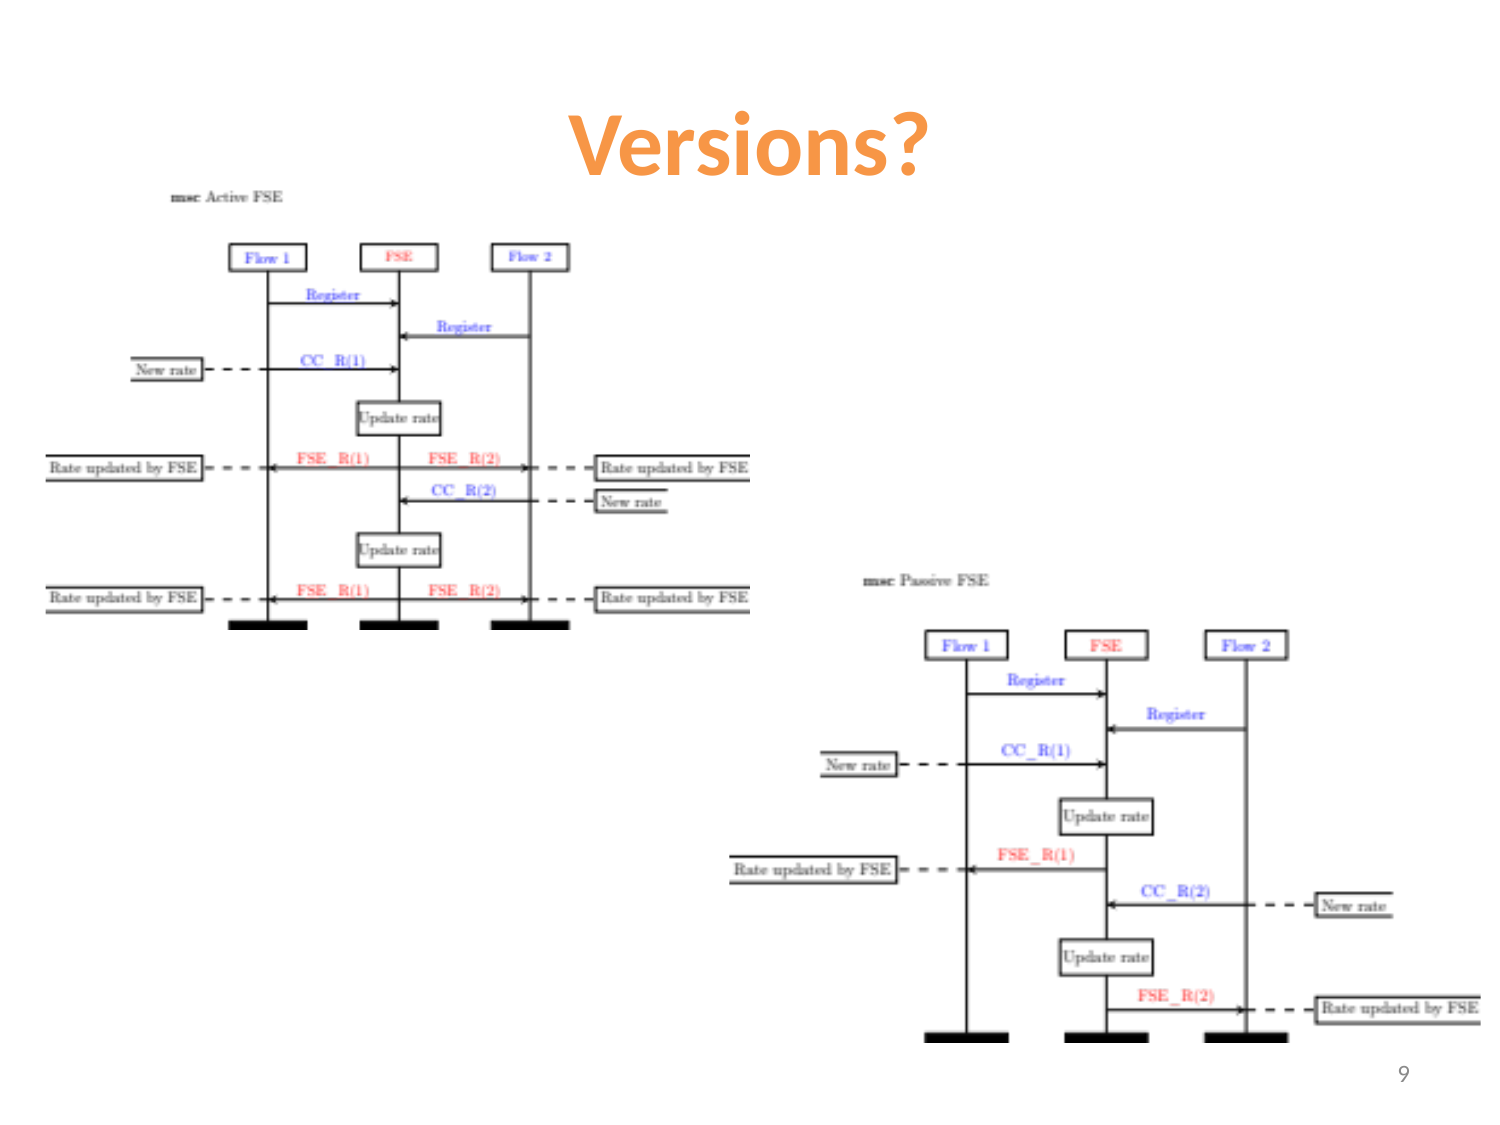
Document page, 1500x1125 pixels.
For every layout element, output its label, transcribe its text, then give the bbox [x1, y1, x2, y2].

picture [45, 189, 1481, 1043]
title Versions? [75, 45, 1425, 233]
slide_number 9 [1074, 1051, 1425, 1103]
